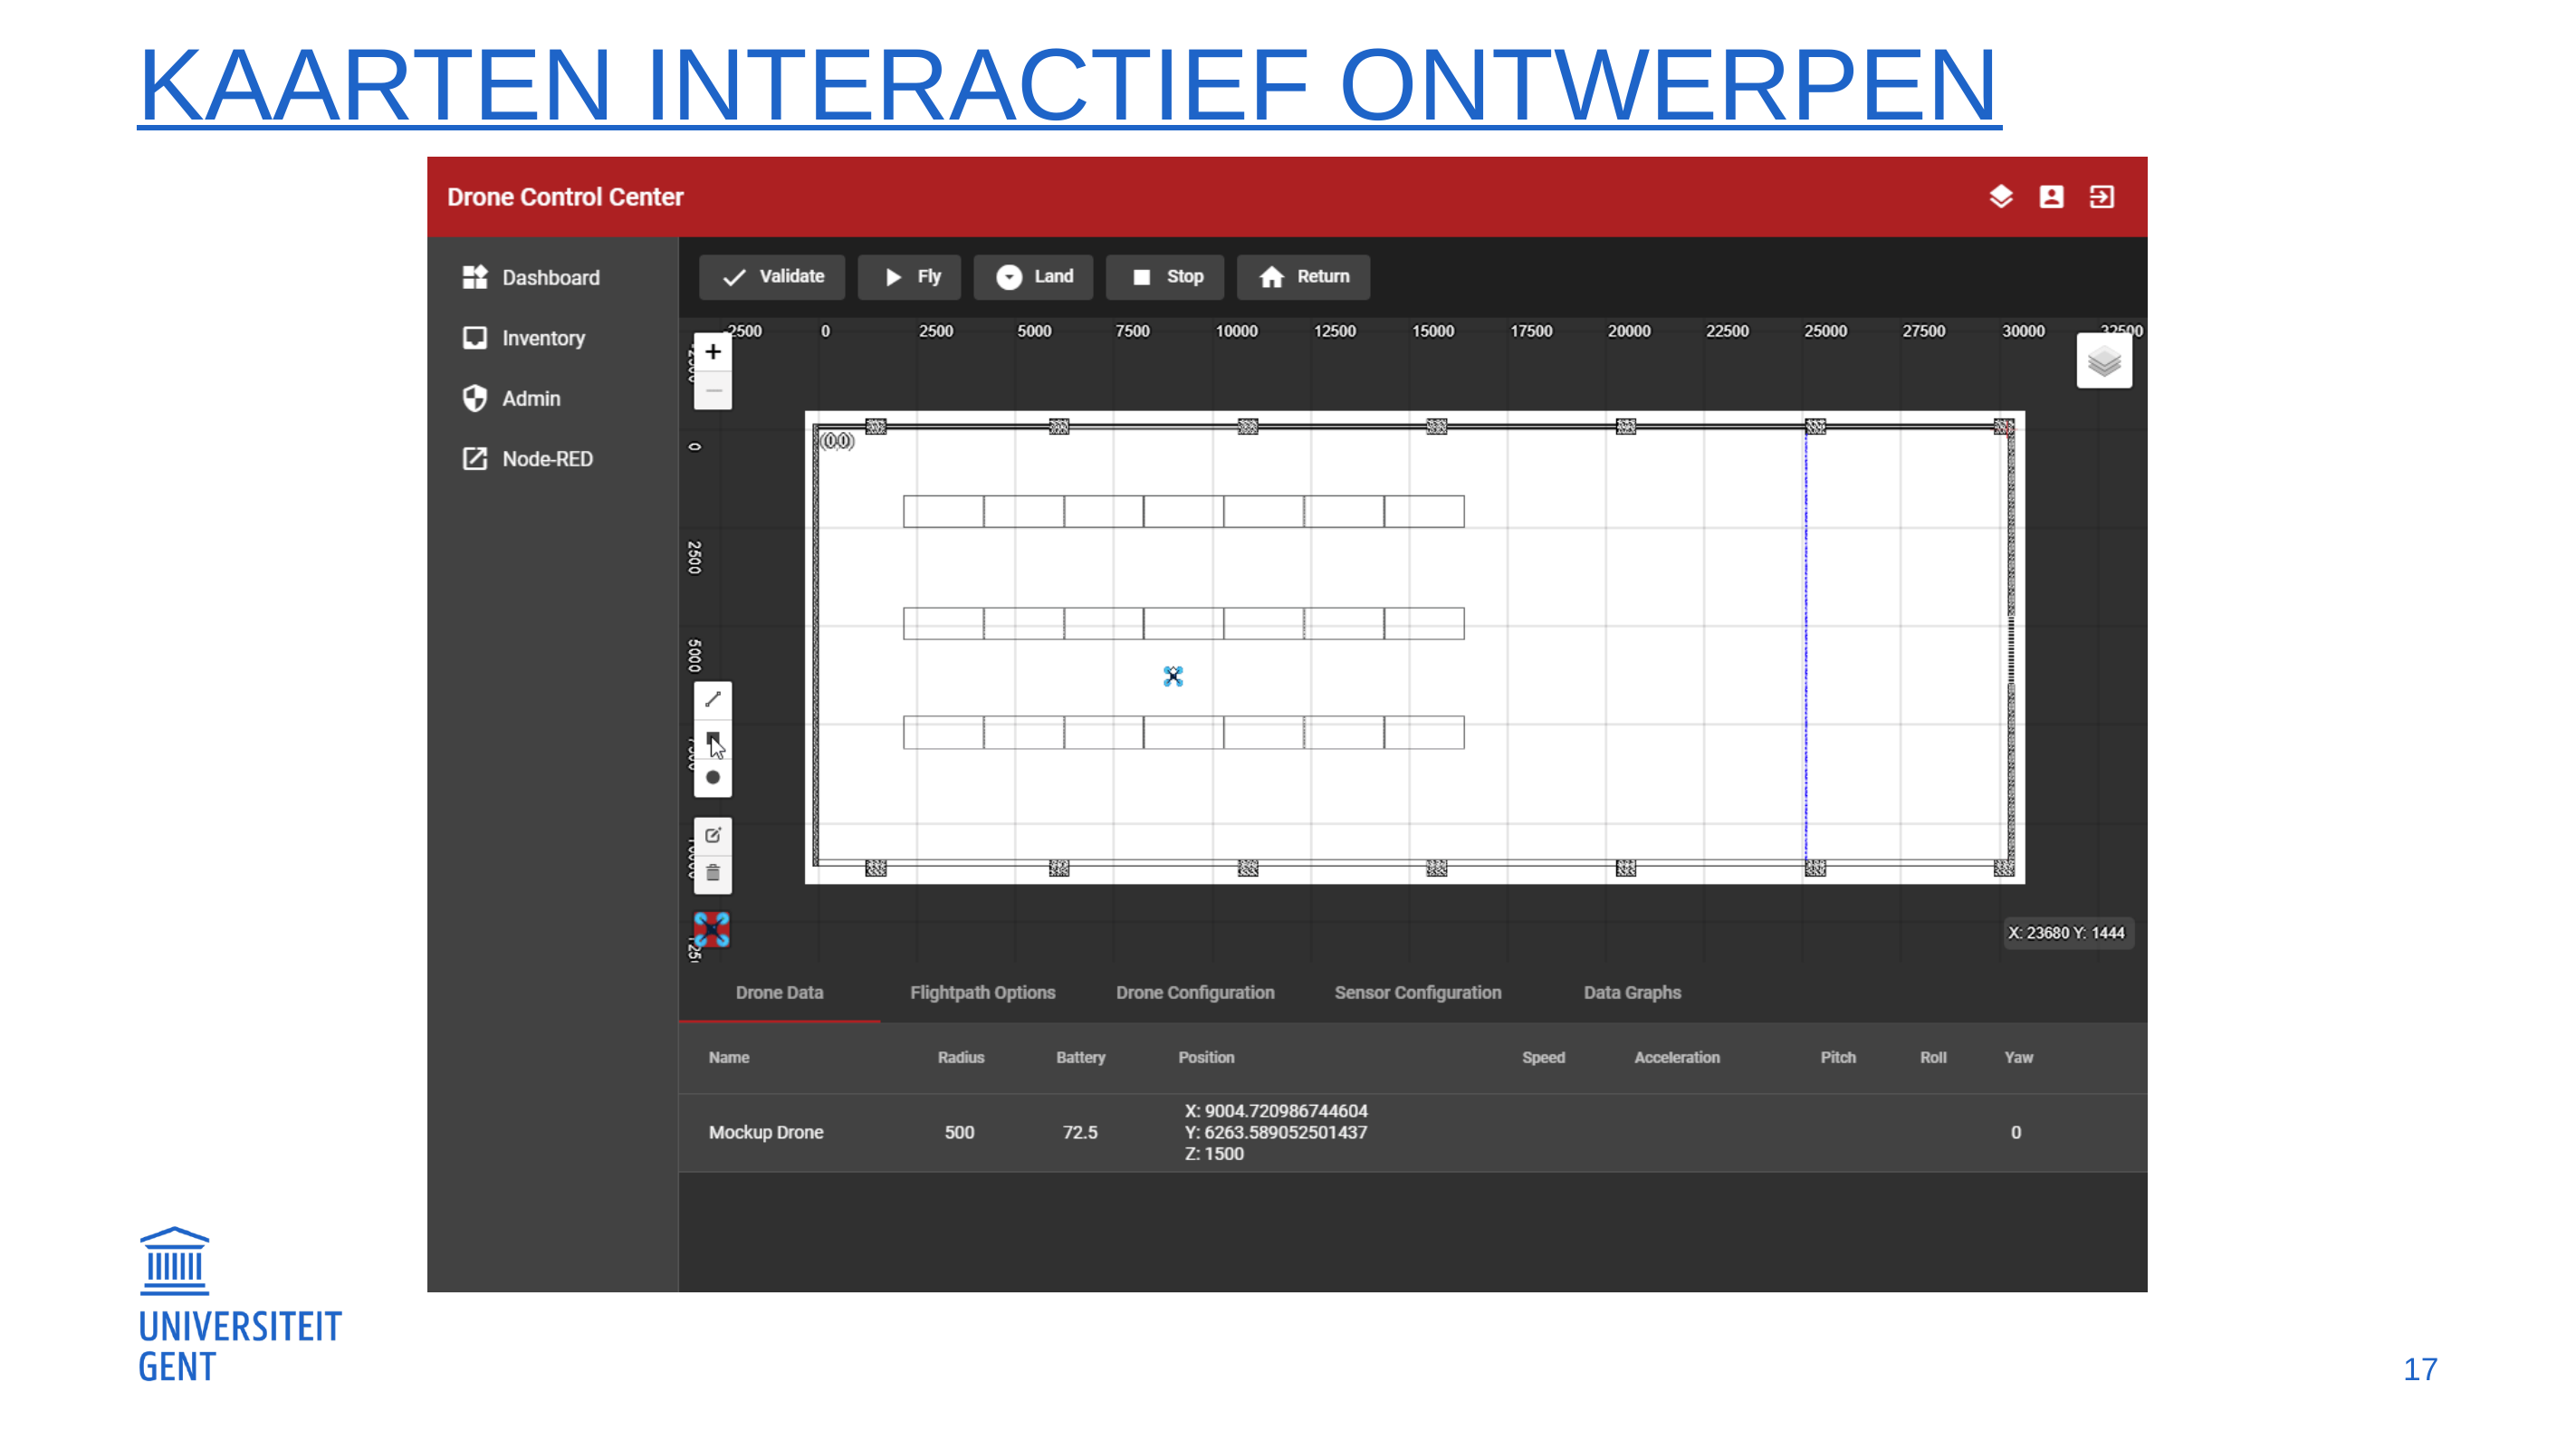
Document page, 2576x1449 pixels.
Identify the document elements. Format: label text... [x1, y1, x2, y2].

slide_number 17 [2315, 1329, 2453, 1407]
title Kaarten interactief ontwerpen [123, 20, 2456, 149]
picture [427, 157, 2148, 1292]
picture [72, 1174, 415, 1449]
